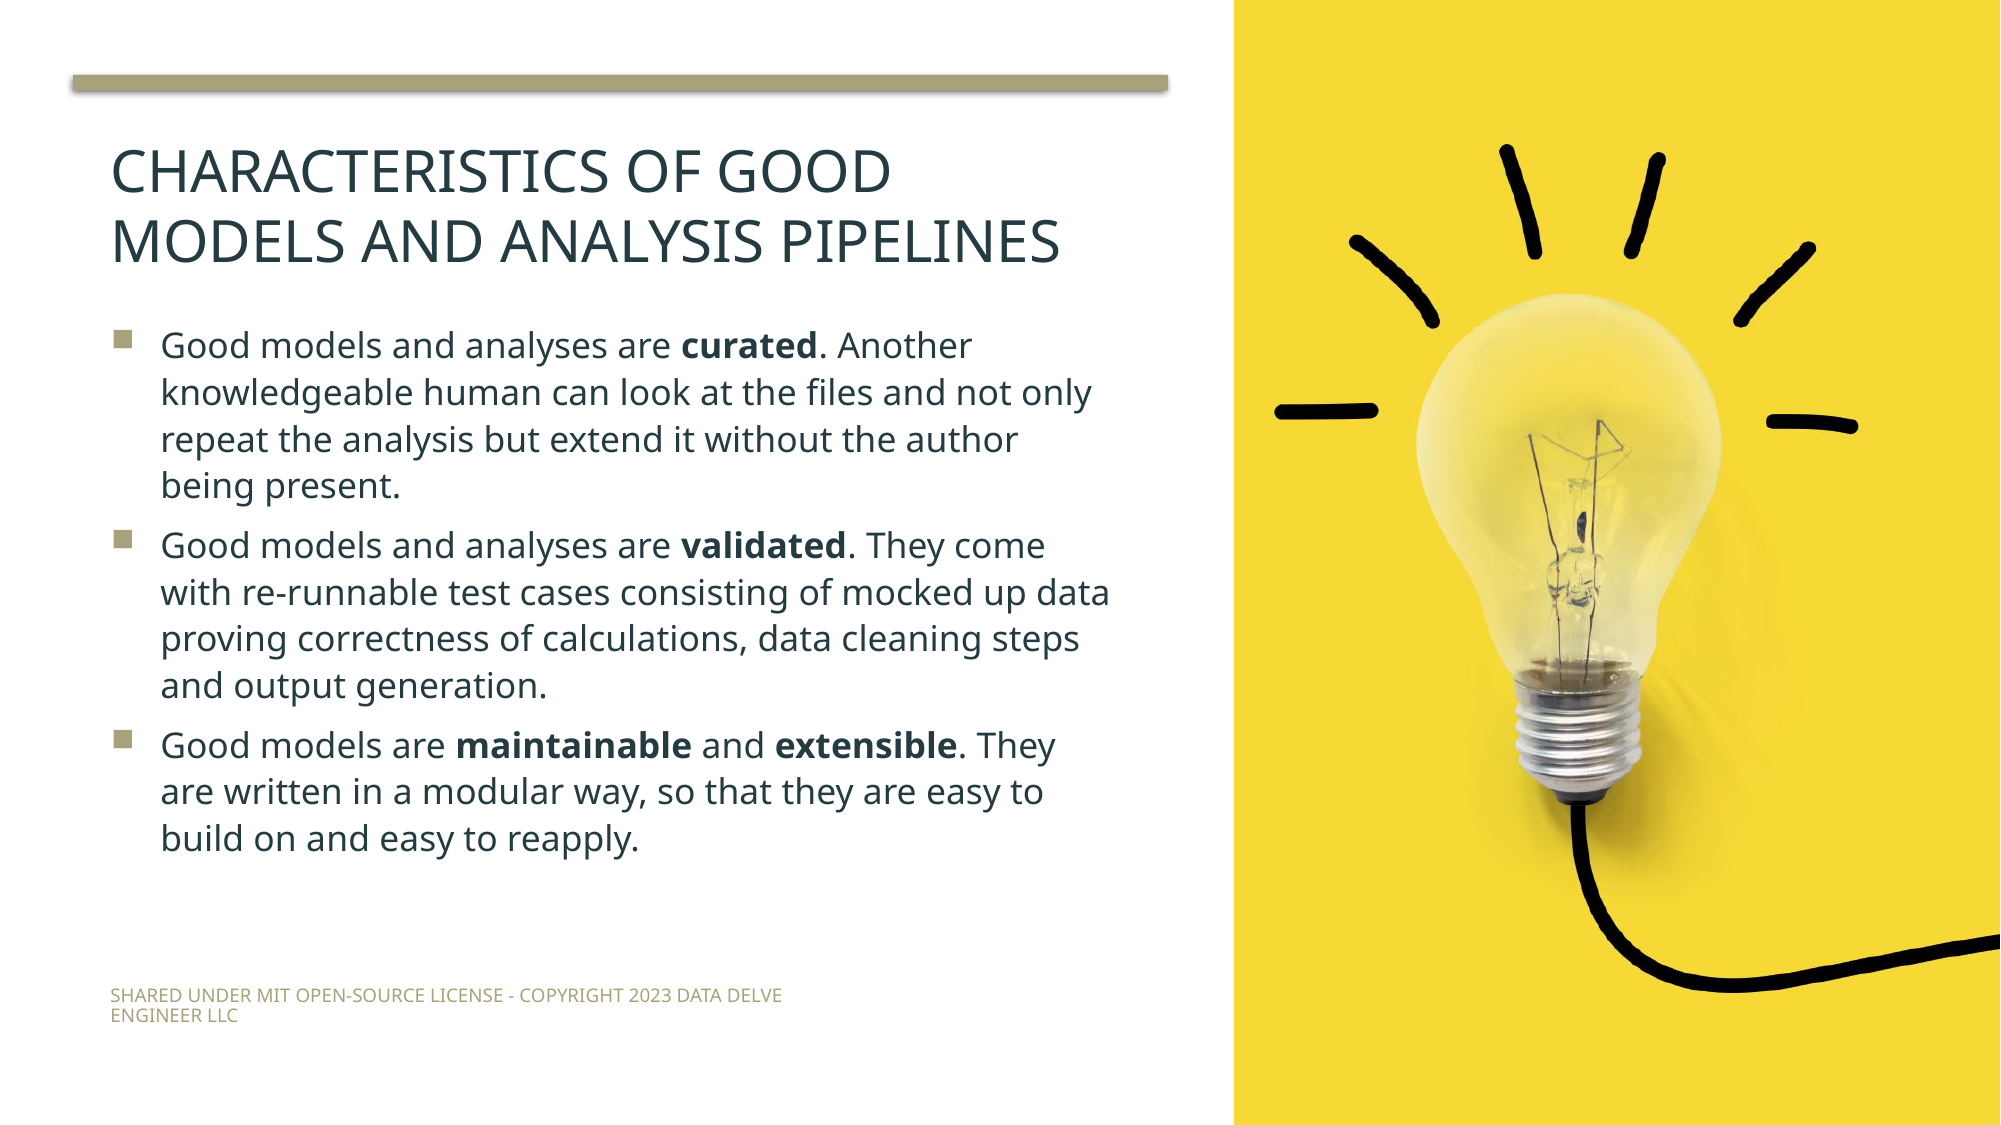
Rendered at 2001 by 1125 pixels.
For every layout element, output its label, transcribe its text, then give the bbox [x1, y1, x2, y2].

text_box [0, 0, 1230, 1125]
text_box [72, 74, 1169, 92]
title Characteristics of Good Models and Analysis Pipelines [95, 115, 1131, 282]
picture [1233, 0, 2000, 1125]
footer Shared under MIT Open-Source License - Copyright 2023 Data Delve Engineer LLC [95, 976, 797, 1037]
list Good models and analyses are curated. Another knowledgeable human can look at the files and not only repeat the analysis but extend it without the author being present. Good models and analyses are validated. They come with re-runnable test cases consisting of mocked up data proving correctness of calculations, data cleaning steps and output generation. Good models are maintainable and extensible. They are written in a modular way, so that they are easy to build on and easy to reapply. [95, 311, 1131, 962]
